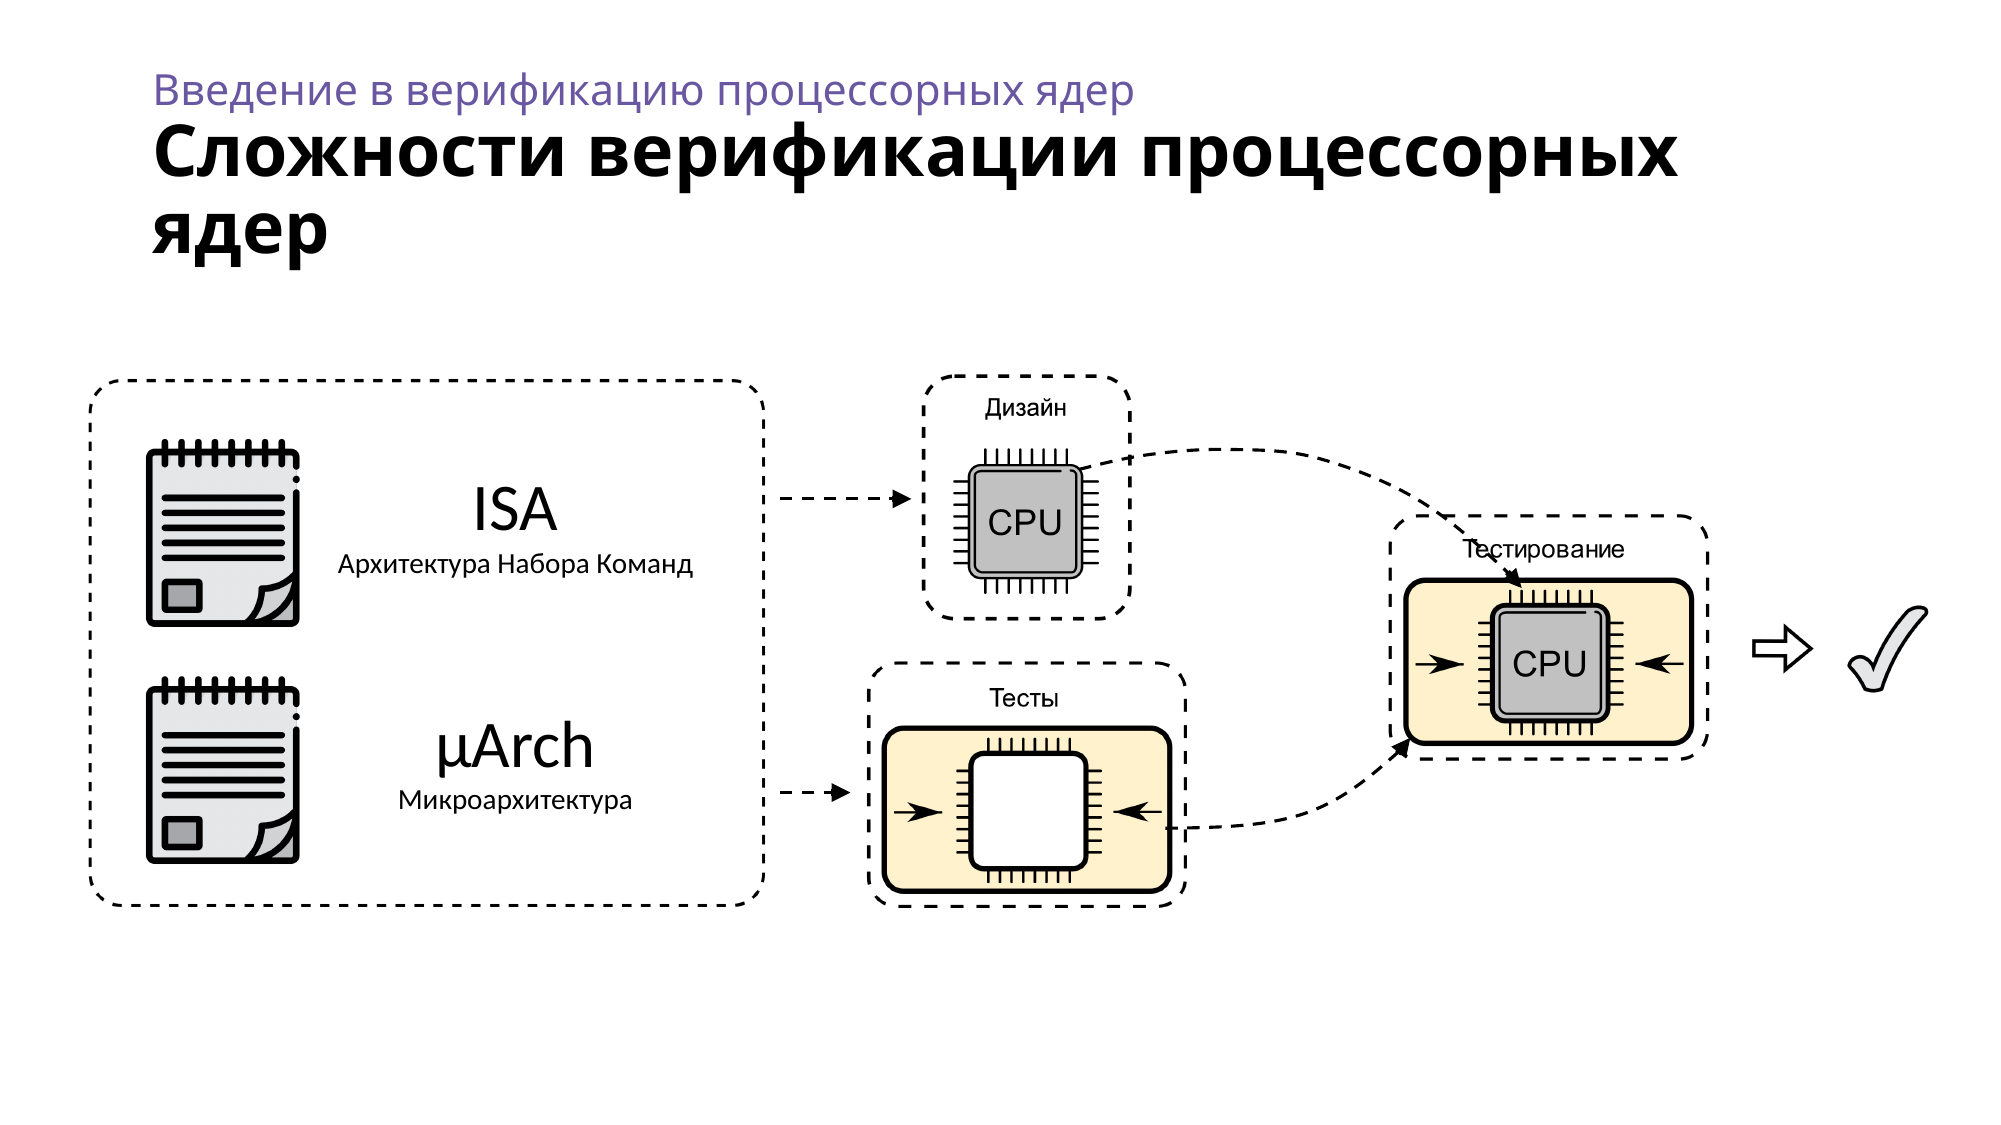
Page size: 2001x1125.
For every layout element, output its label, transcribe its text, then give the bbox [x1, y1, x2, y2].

picture [71, 0, 1931, 923]
title Введение в верификацию процессорных ядер Сложности верификации процессорных ядер [1042, 59, 1863, 278]
